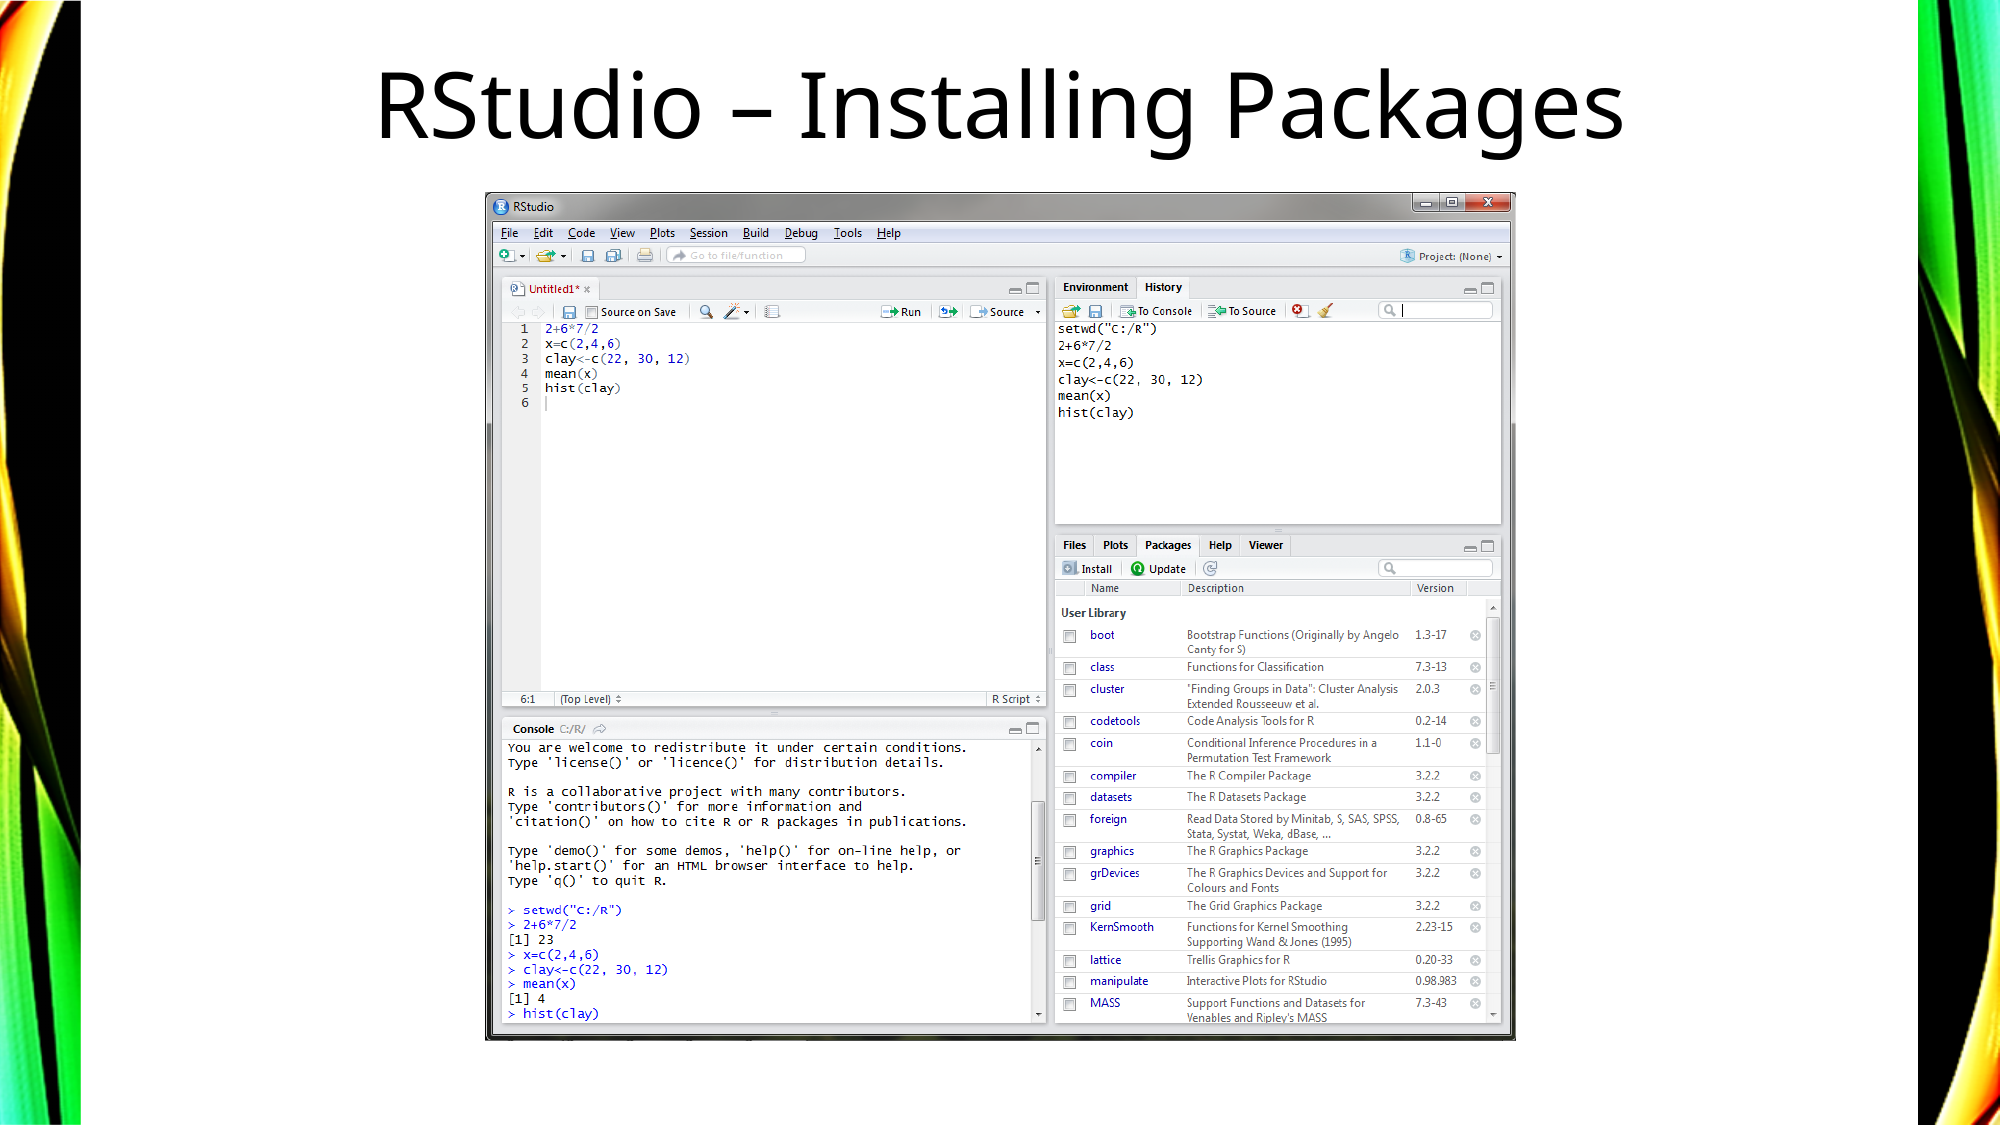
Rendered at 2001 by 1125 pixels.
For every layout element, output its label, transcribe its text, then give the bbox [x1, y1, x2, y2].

picture [484, 192, 1516, 1041]
picture [1918, 0, 2000, 1125]
title RStudio – Installing Packages [300, 0, 1700, 218]
picture [0, 1, 80, 1124]
